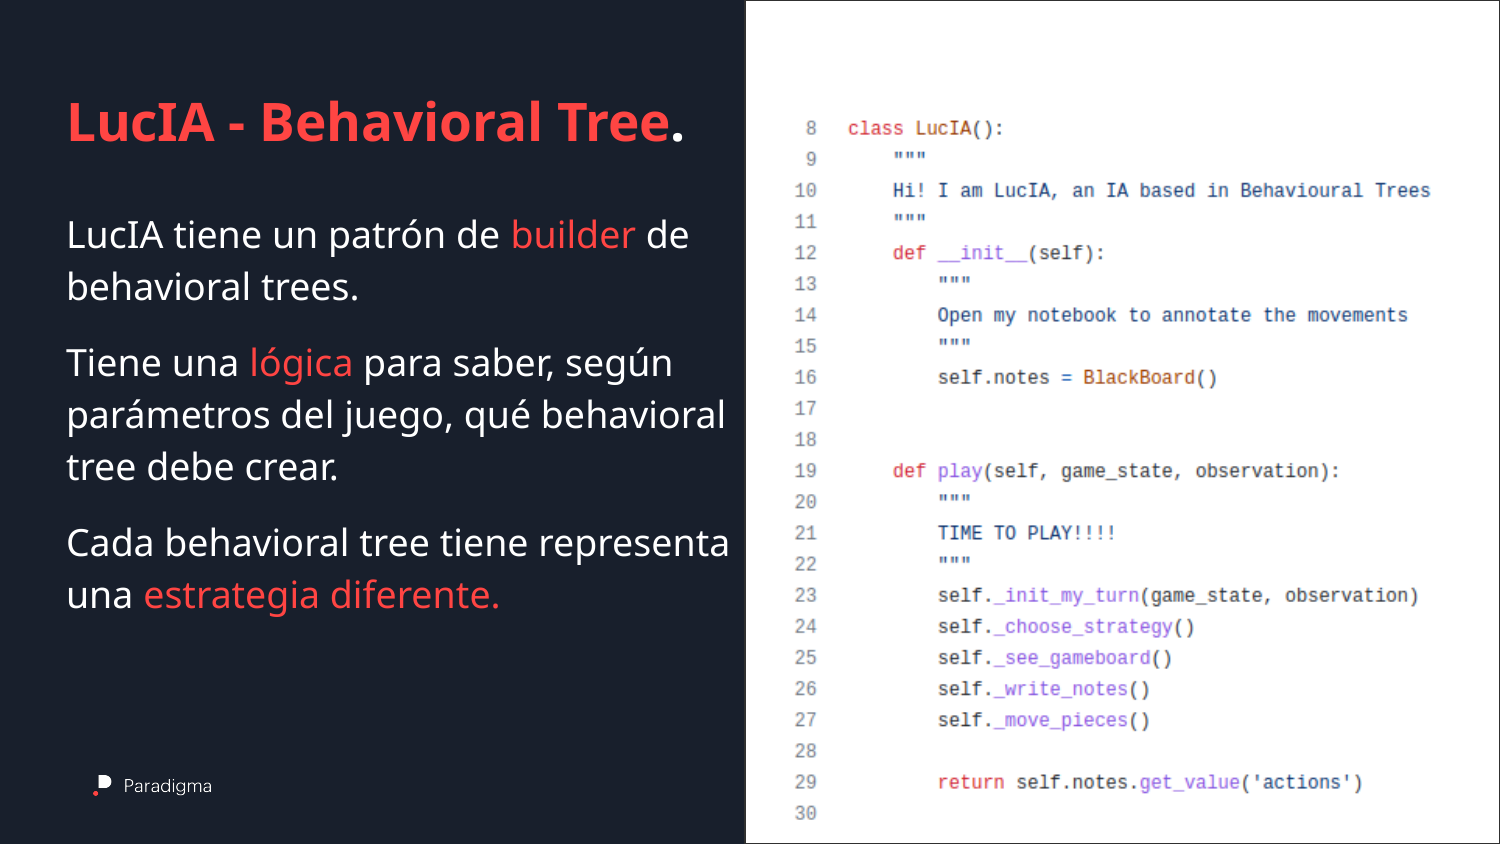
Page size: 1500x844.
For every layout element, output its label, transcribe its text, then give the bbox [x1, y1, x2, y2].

list LucIA tiene un patrón de builder de behavioral trees. Tiene una lógica para saber, según parámetros del juego, qué behavioral tree debe crear. Cada behavioral tree tiene representa una estrategia diferente. [51, 189, 750, 750]
title LucIA - Behavioral Tree. [51, 72, 1449, 167]
picture [783, 109, 1462, 834]
text_box [745, 0, 1500, 844]
picture [93, 775, 212, 796]
